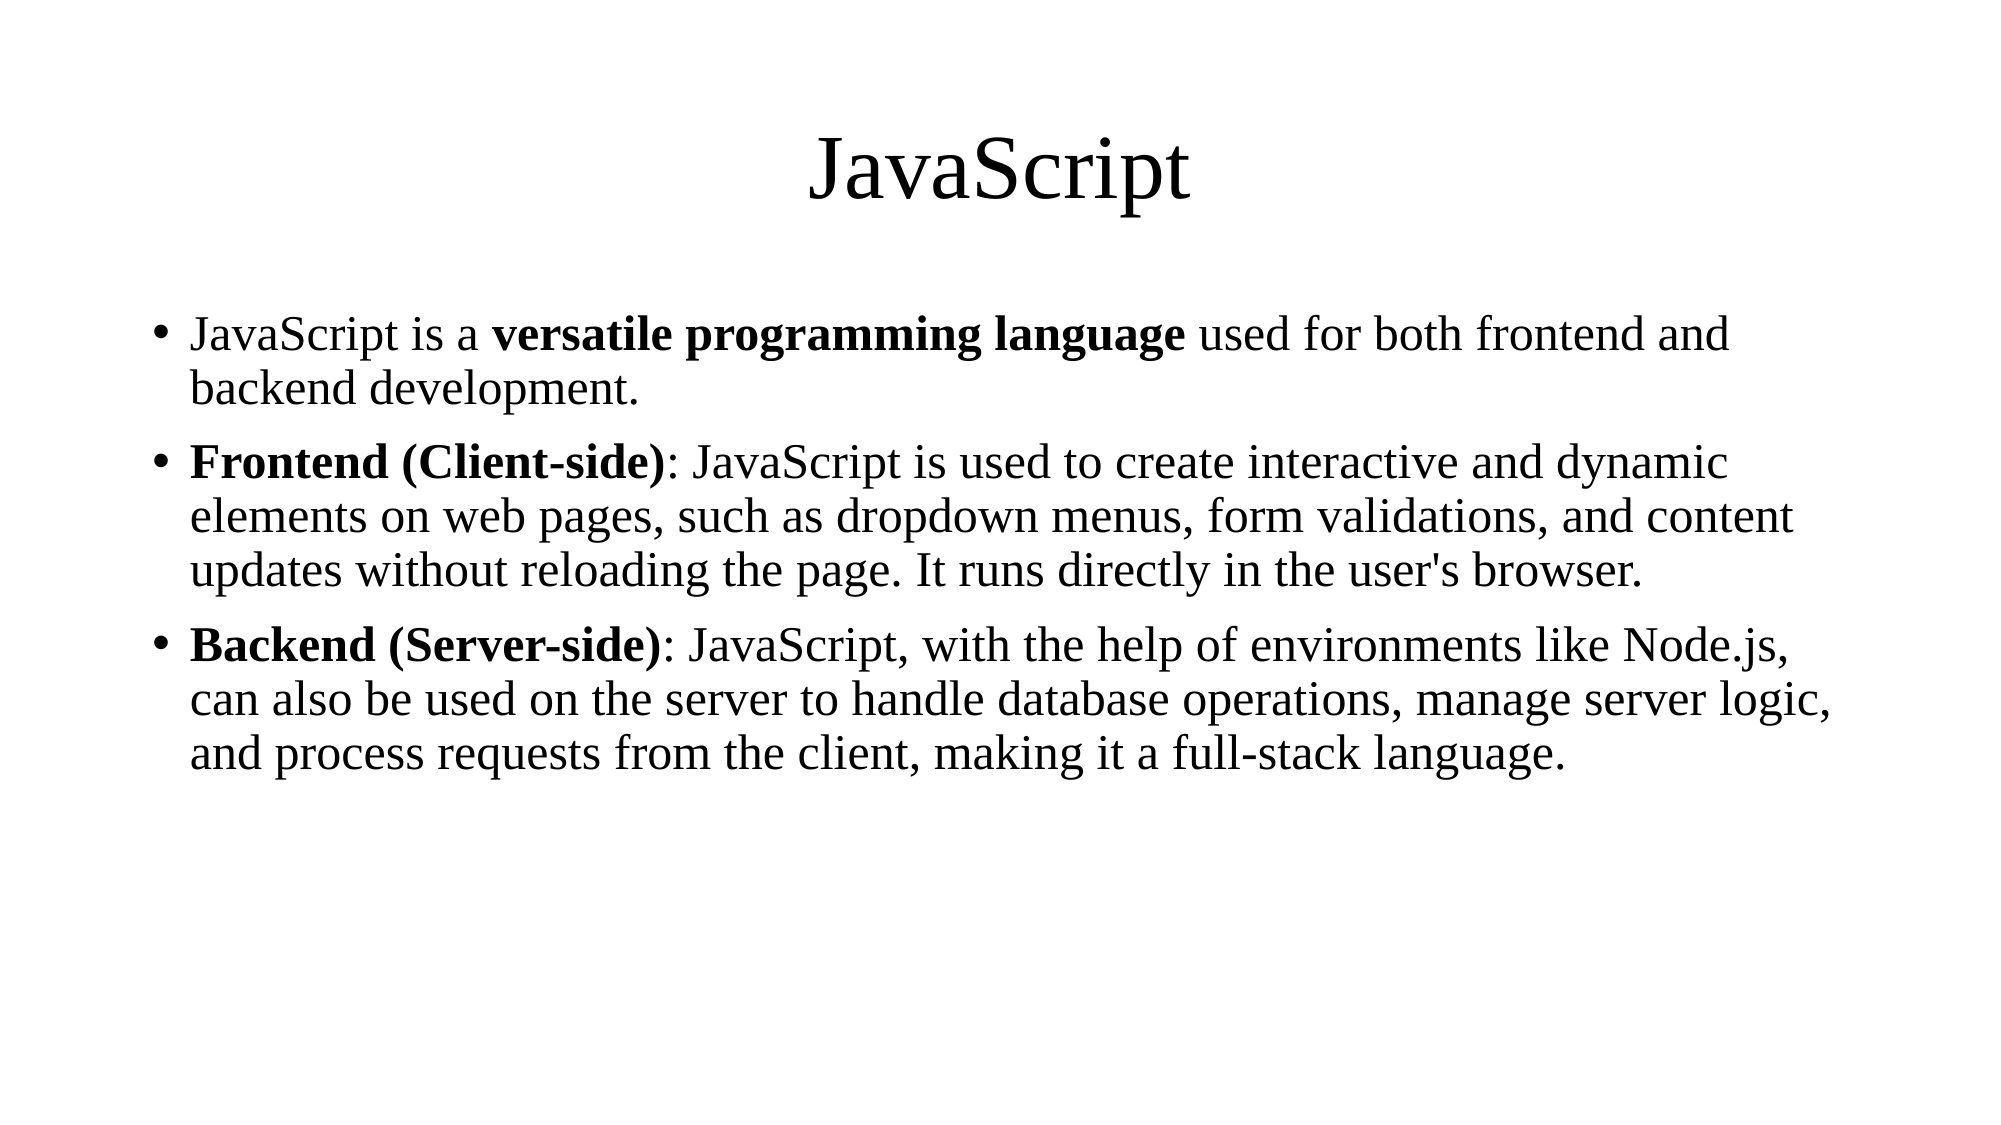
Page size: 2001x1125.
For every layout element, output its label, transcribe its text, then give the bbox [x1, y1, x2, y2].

list JavaScript is a versatile programming language used for both frontend and backend development. Frontend (Client-side): JavaScript is used to create interactive and dynamic elements on web pages, such as dropdown menus, form validations, and content updates without reloading the page. It runs directly in the user's browser. Backend (Server-side): JavaScript, with the help of environments like Node.js, can also be used on the server to handle database operations, manage server logic, and process requests from the client, making it a full-stack language. [137, 299, 1863, 1014]
title JavaScript [137, 59, 1863, 278]
